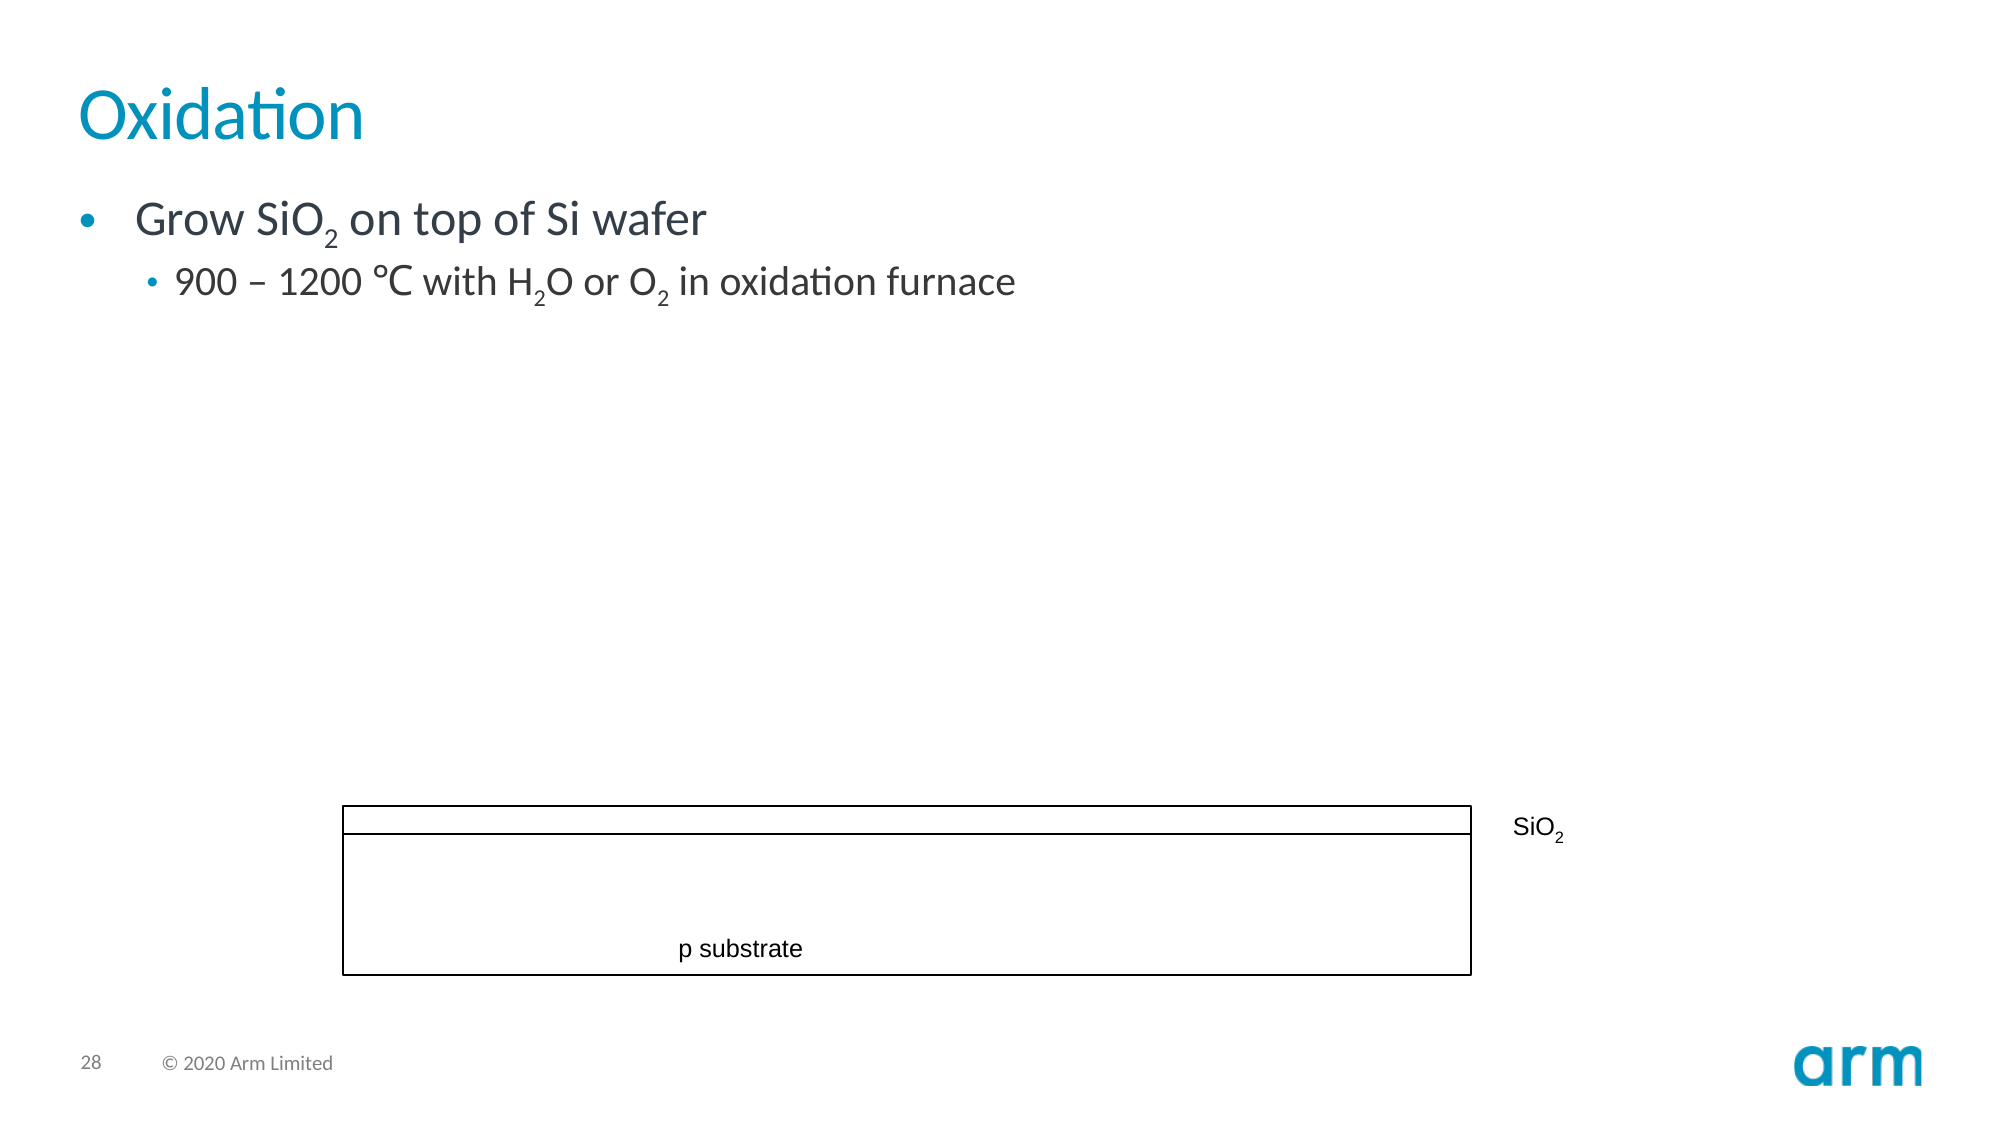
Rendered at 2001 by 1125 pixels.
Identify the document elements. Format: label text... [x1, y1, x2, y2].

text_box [337, 799, 1675, 981]
title Oxidation [78, 78, 1922, 185]
list Grow SiO2 on top of Si wafer 900 – 1200 ℃ with H2O or O2 in oxidation furnace [78, 185, 1923, 941]
